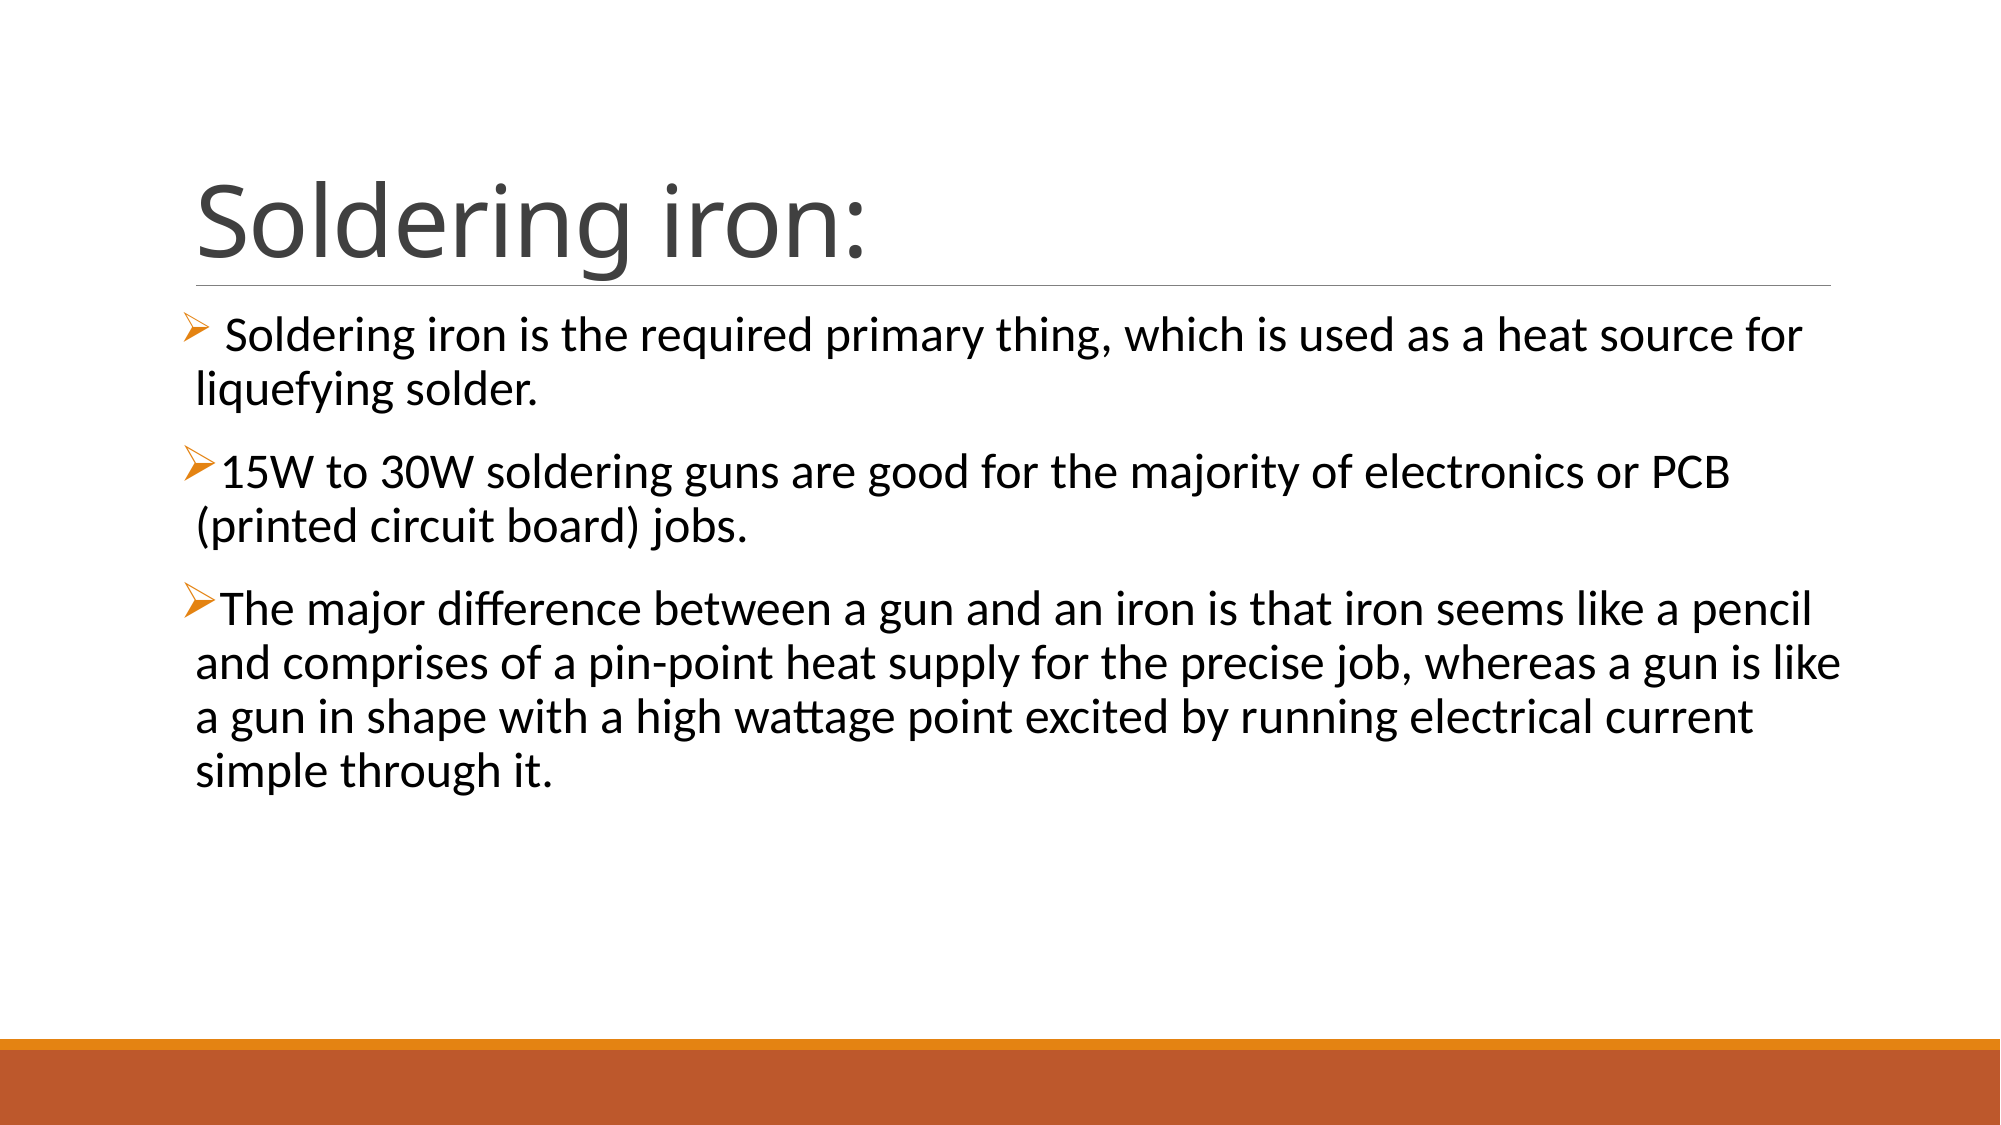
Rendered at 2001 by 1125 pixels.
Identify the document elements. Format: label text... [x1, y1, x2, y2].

title Soldering iron: [180, 47, 1830, 285]
list Soldering iron is the required primary thing, which is used as a heat source for liquefying solder. 15W to 30W soldering guns are good for the majority of electronics or PCB (printed circuit board) jobs. The major difference between a gun and an iron is that iron seems like a pencil and comprises of a pin-point heat supply for the precise job, whereas a gun is like a gun in shape with a high wattage point excited by running electrical current simple through it. [180, 300, 1865, 961]
